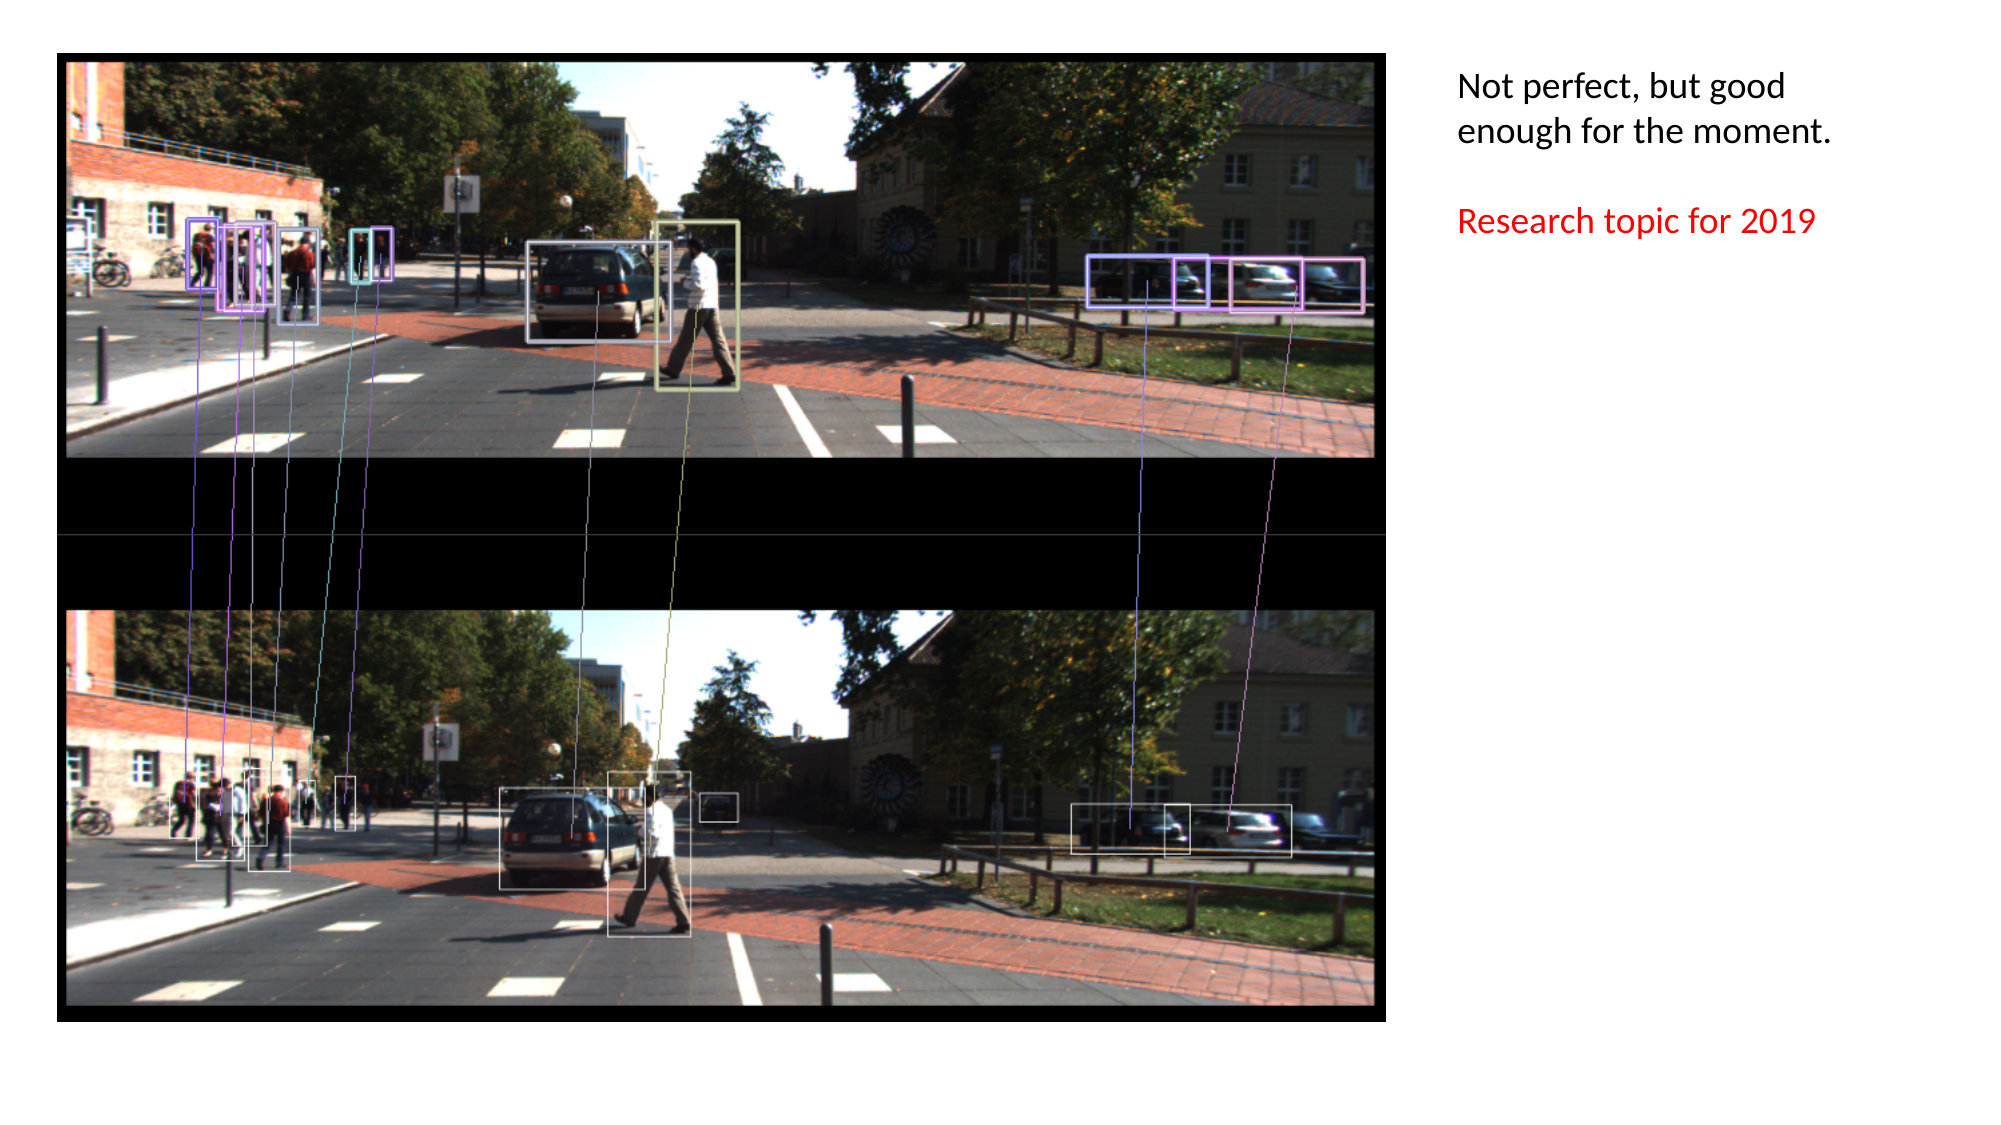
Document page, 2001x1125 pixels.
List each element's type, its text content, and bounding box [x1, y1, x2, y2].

picture [57, 53, 1386, 1022]
text_box Not perfect, but good enough for the moment. Research topic for 2019 [1442, 53, 1901, 249]
